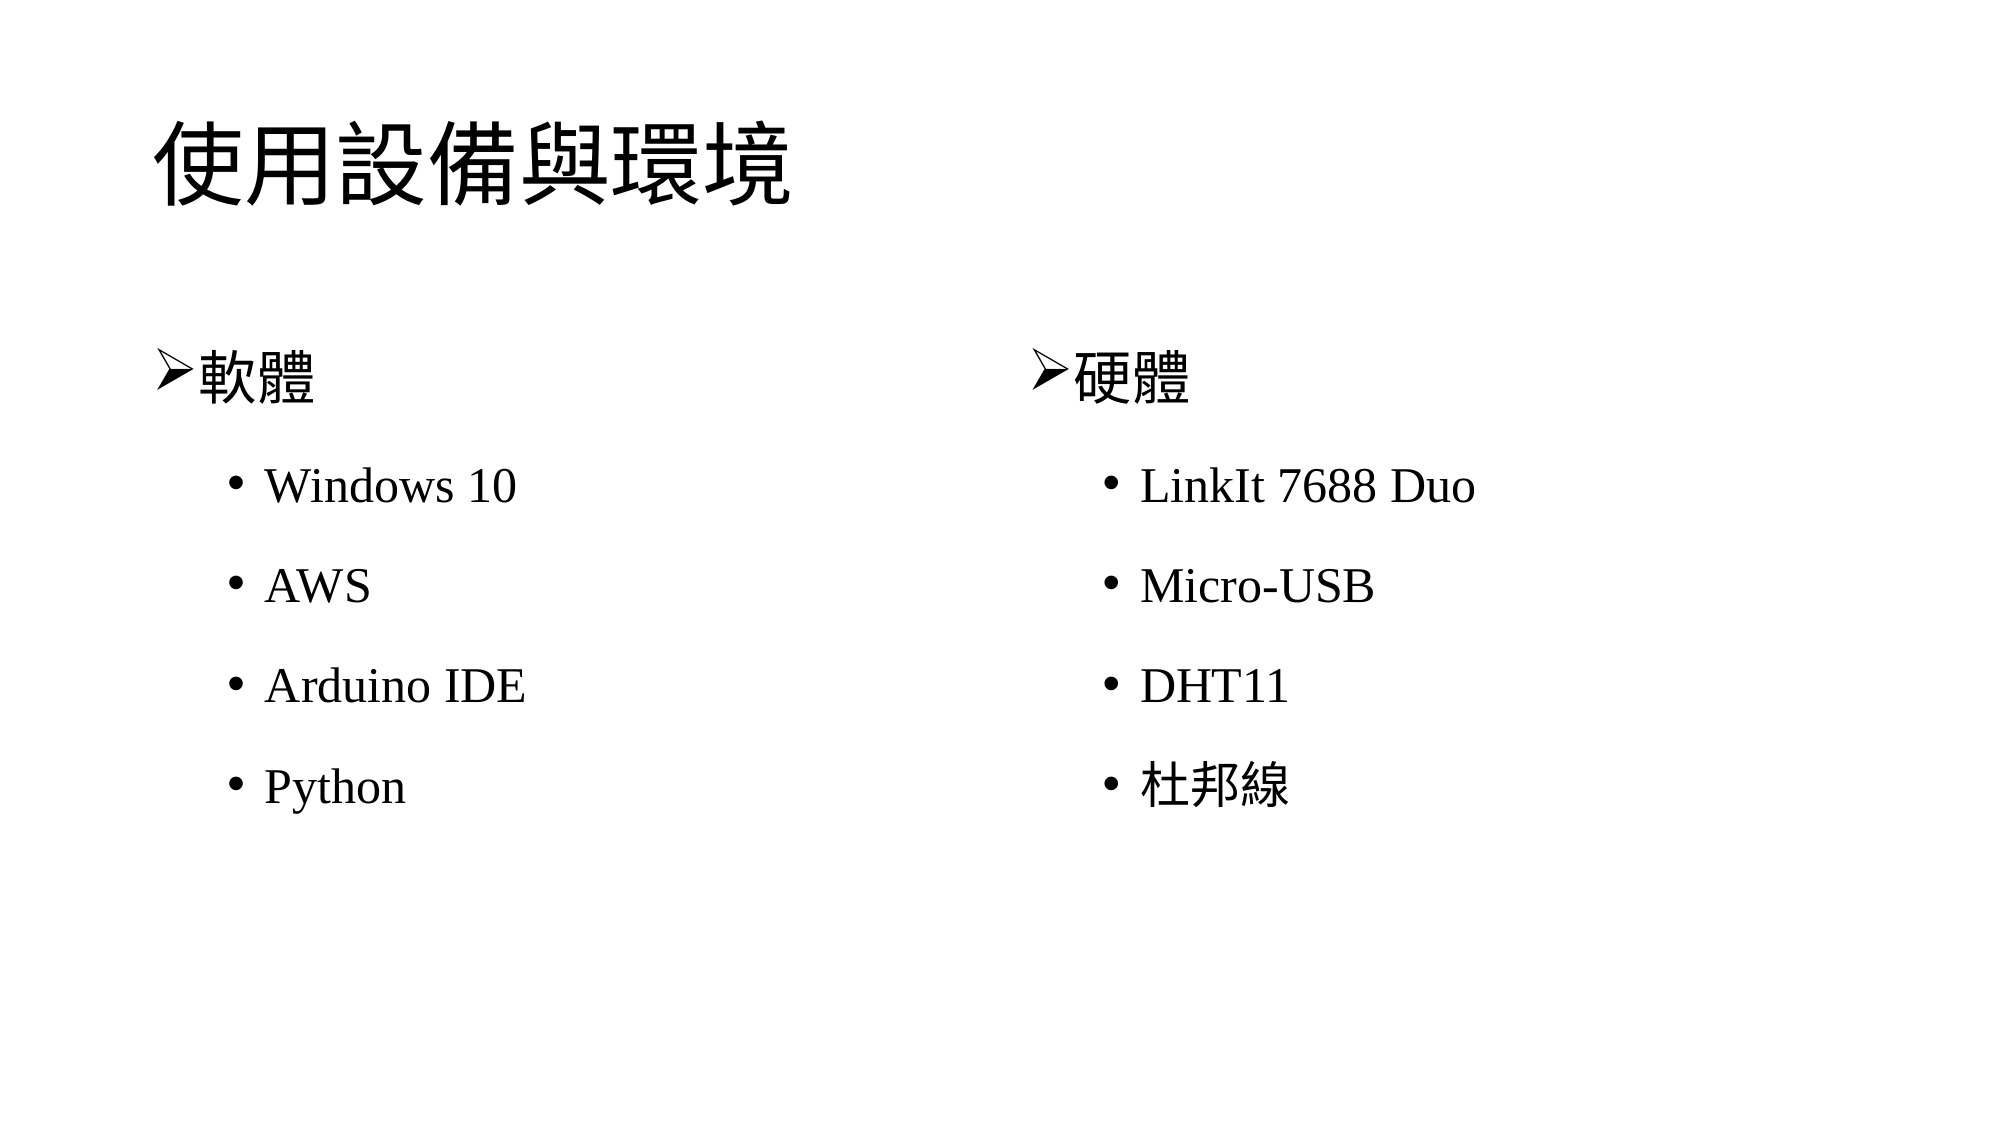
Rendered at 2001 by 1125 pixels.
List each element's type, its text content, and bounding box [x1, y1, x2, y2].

list 軟體 Windows 10 AWS Arduino IDE Python [137, 299, 988, 1014]
title 使用設備與環境 [137, 59, 1863, 278]
list 硬體 LinkIt 7688 Duo Micro-USB DHT11 杜邦線 [1012, 299, 1863, 1014]
